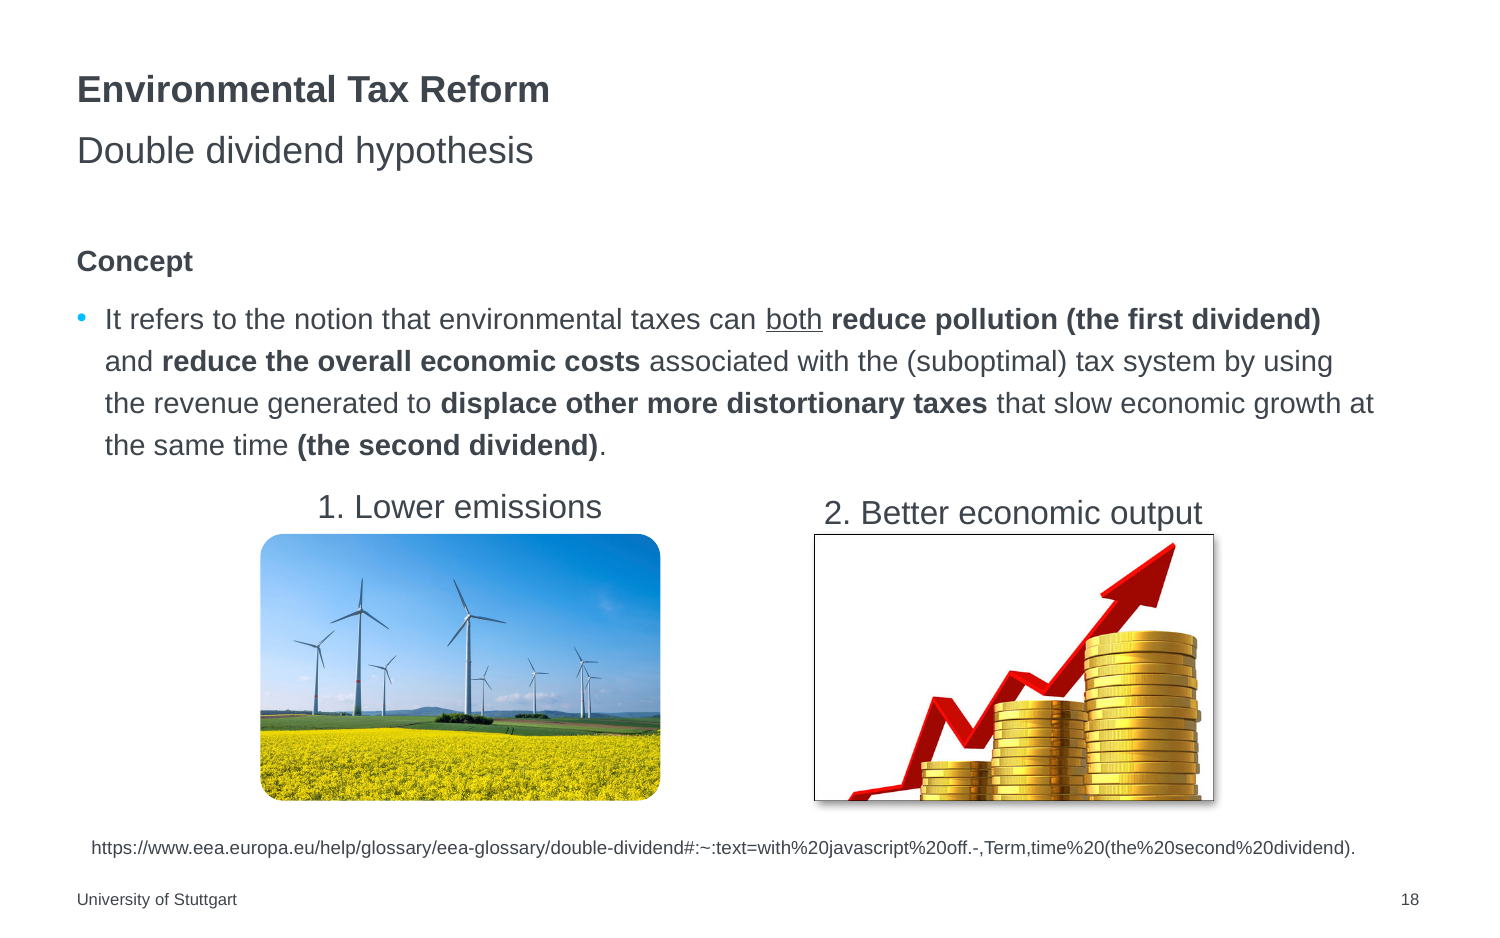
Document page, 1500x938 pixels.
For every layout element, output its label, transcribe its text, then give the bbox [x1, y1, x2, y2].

text_box https://www.eea.europa.eu/help/glossary/eea-glossary/double-dividend#:~:text=with%20javascript%20off.-,Term,time%20(the%20second%20dividend). [76, 828, 1489, 866]
footer University of Stuttgart [76, 888, 1072, 910]
list Double dividend hypothesis [76, 117, 1424, 163]
text_box 2. Better economic output [809, 484, 1219, 539]
picture [260, 533, 661, 801]
slide_number 18 [1400, 888, 1438, 910]
text_box Concept It refers to the notion that environmental taxes can both reduce pollution (the first dividend) and reduce the overall economic costs associated with the (suboptimal) tax system by using the revenue generated to displace other more distortionary taxes that slow economic growth at the same time (the second dividend). [76, 235, 1377, 324]
picture [814, 534, 1214, 801]
text_box 1. Lower emissions [302, 478, 618, 533]
title Environmental Tax Reform [76, 64, 1424, 111]
